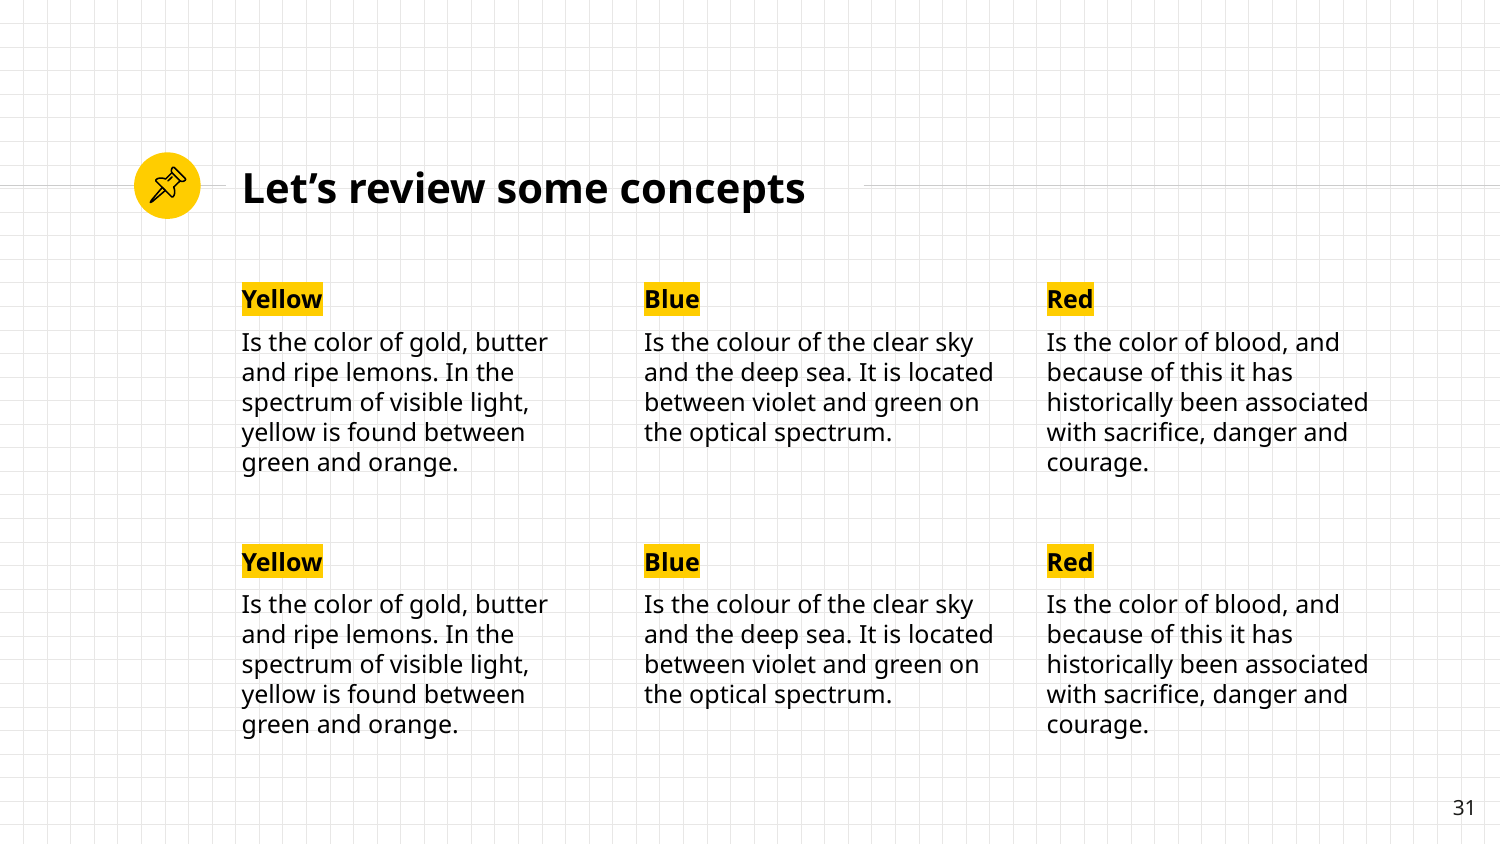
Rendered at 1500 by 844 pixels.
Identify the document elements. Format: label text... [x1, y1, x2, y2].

list Yellow Is the color of gold, butter and ripe lemons. In the spectrum of visible light, yellow is found between green and orange. [226, 268, 610, 468]
list Red Is the color of blood, and because of this it has historically been associated with sacrifice, danger and courage. [1031, 268, 1415, 468]
list Blue Is the colour of the clear sky and the deep sea. It is located between violet and green on the optical spectrum. [629, 531, 1012, 730]
list Blue Is the colour of the clear sky and the deep sea. It is located between violet and green on the optical spectrum. [629, 268, 1012, 468]
list Red Is the color of blood, and because of this it has historically been associated with sacrifice, danger and courage. [1031, 531, 1415, 730]
slide_number 31 [1401, 779, 1492, 844]
list Yellow Is the color of gold, butter and ripe lemons. In the spectrum of visible light, yellow is found between green and orange. [226, 531, 610, 730]
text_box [150, 166, 186, 203]
title Let’s review some concepts [226, 151, 863, 223]
